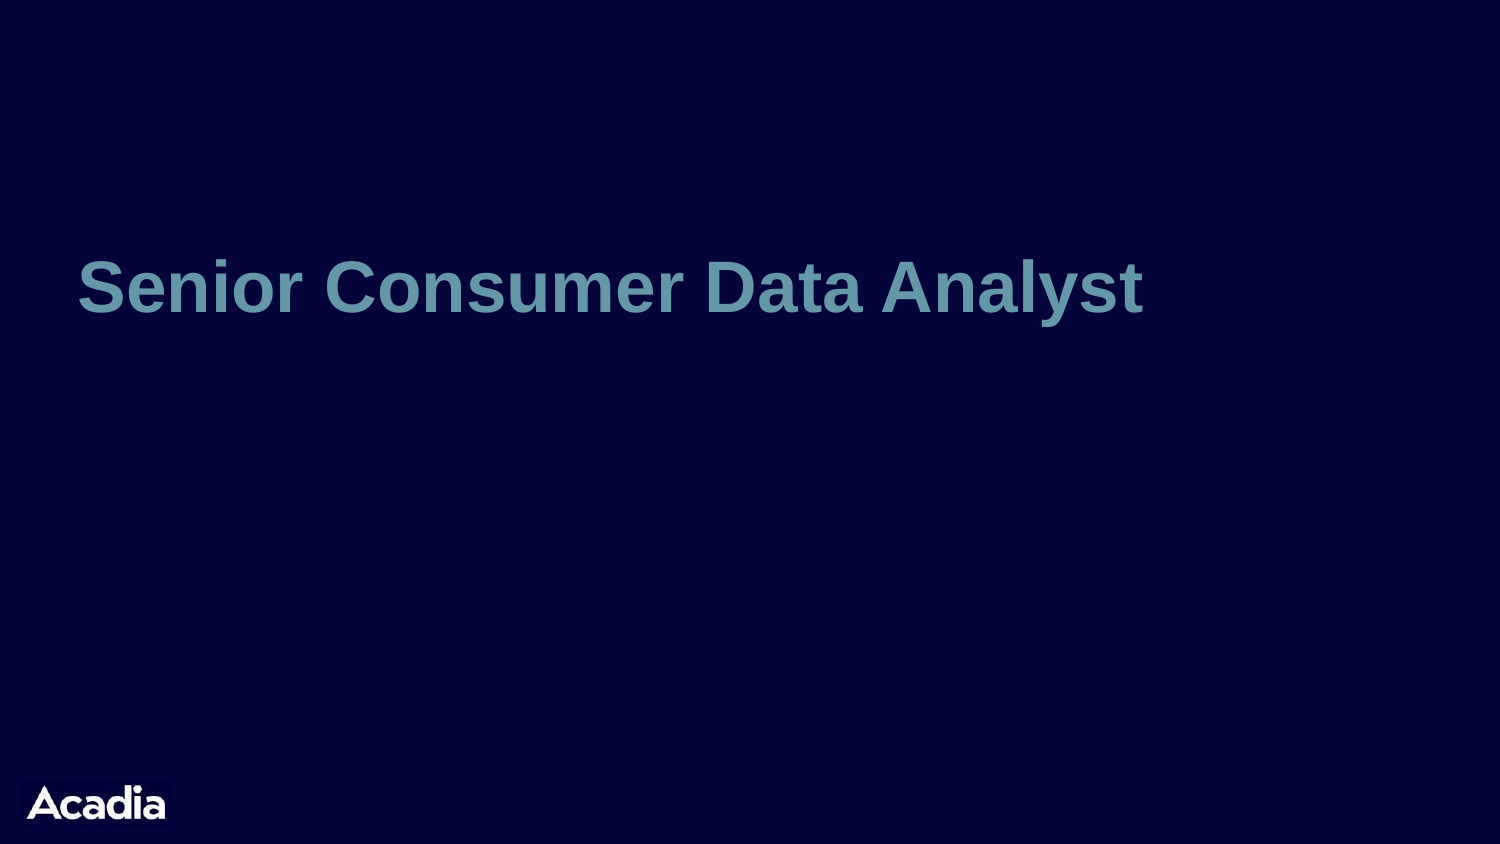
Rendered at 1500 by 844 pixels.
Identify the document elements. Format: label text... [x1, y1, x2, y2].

title Senior Consumer Data Analyst [62, 224, 1266, 319]
picture [21, 780, 170, 827]
